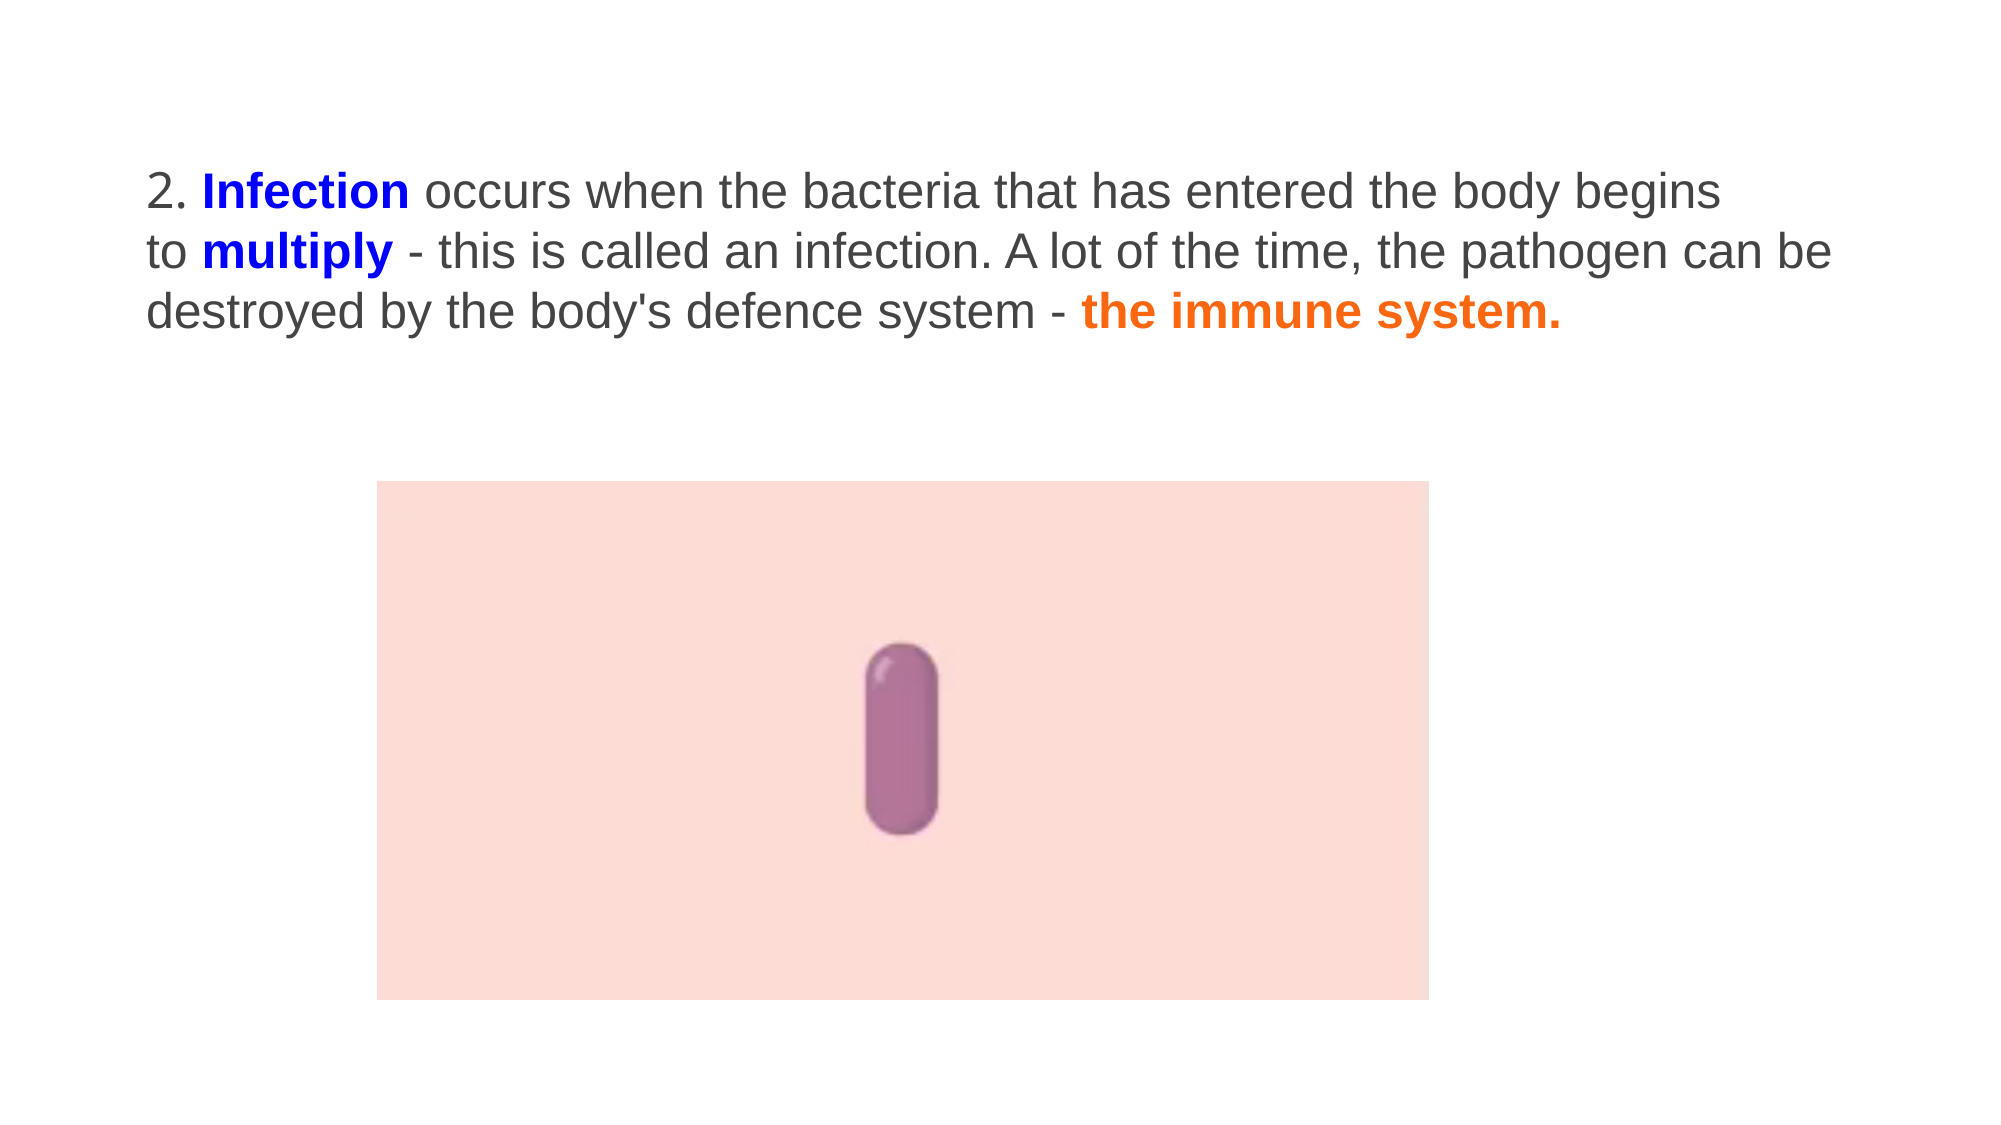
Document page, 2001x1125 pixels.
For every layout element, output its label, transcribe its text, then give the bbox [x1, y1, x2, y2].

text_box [377, 480, 1430, 1001]
text_box 2. Infection occurs when the bacteria that has entered the body begins to multiply - this is called an infection. A lot of the time, the pathogen can be destroyed by the body's defence system - the immune system. [131, 91, 1898, 346]
